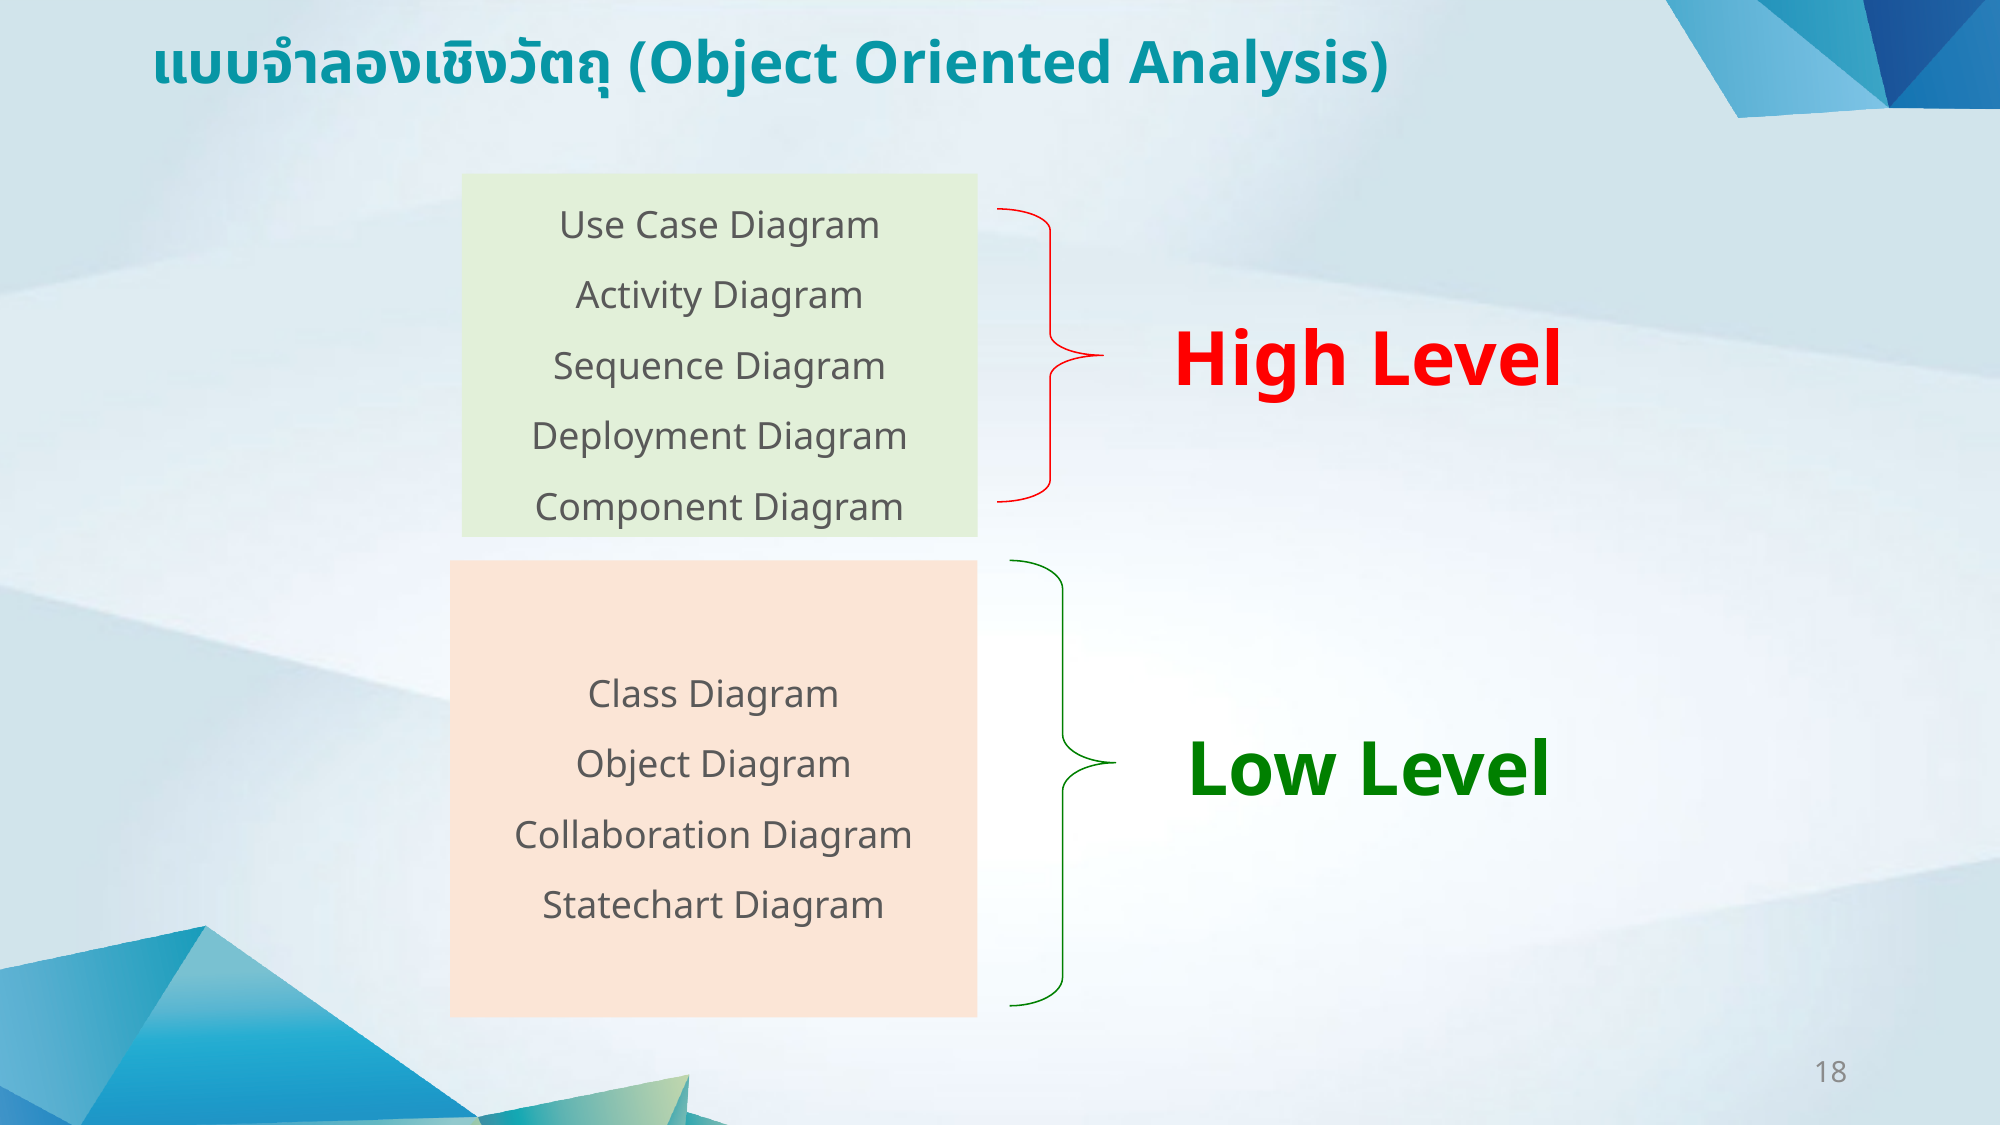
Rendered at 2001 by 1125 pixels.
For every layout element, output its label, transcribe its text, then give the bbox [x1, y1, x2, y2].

text_box Class Diagram Object Diagram Collaboration Diagram Statechart Diagram [450, 560, 978, 1018]
text_box Use Case Diagram Activity Diagram Sequence Diagram Deployment Diagram Component Diagram [461, 173, 978, 537]
title แบบจำลองเชิงวัตถุ (Object Oriented Analysis) [136, 11, 1646, 118]
slide_number 18 [1412, 1042, 1863, 1103]
text_box High Level [1129, 302, 1608, 408]
text_box [1009, 560, 1116, 1006]
text_box Low Level [1171, 713, 1568, 818]
text_box [997, 208, 1104, 502]
picture [0, 0, 2000, 1125]
